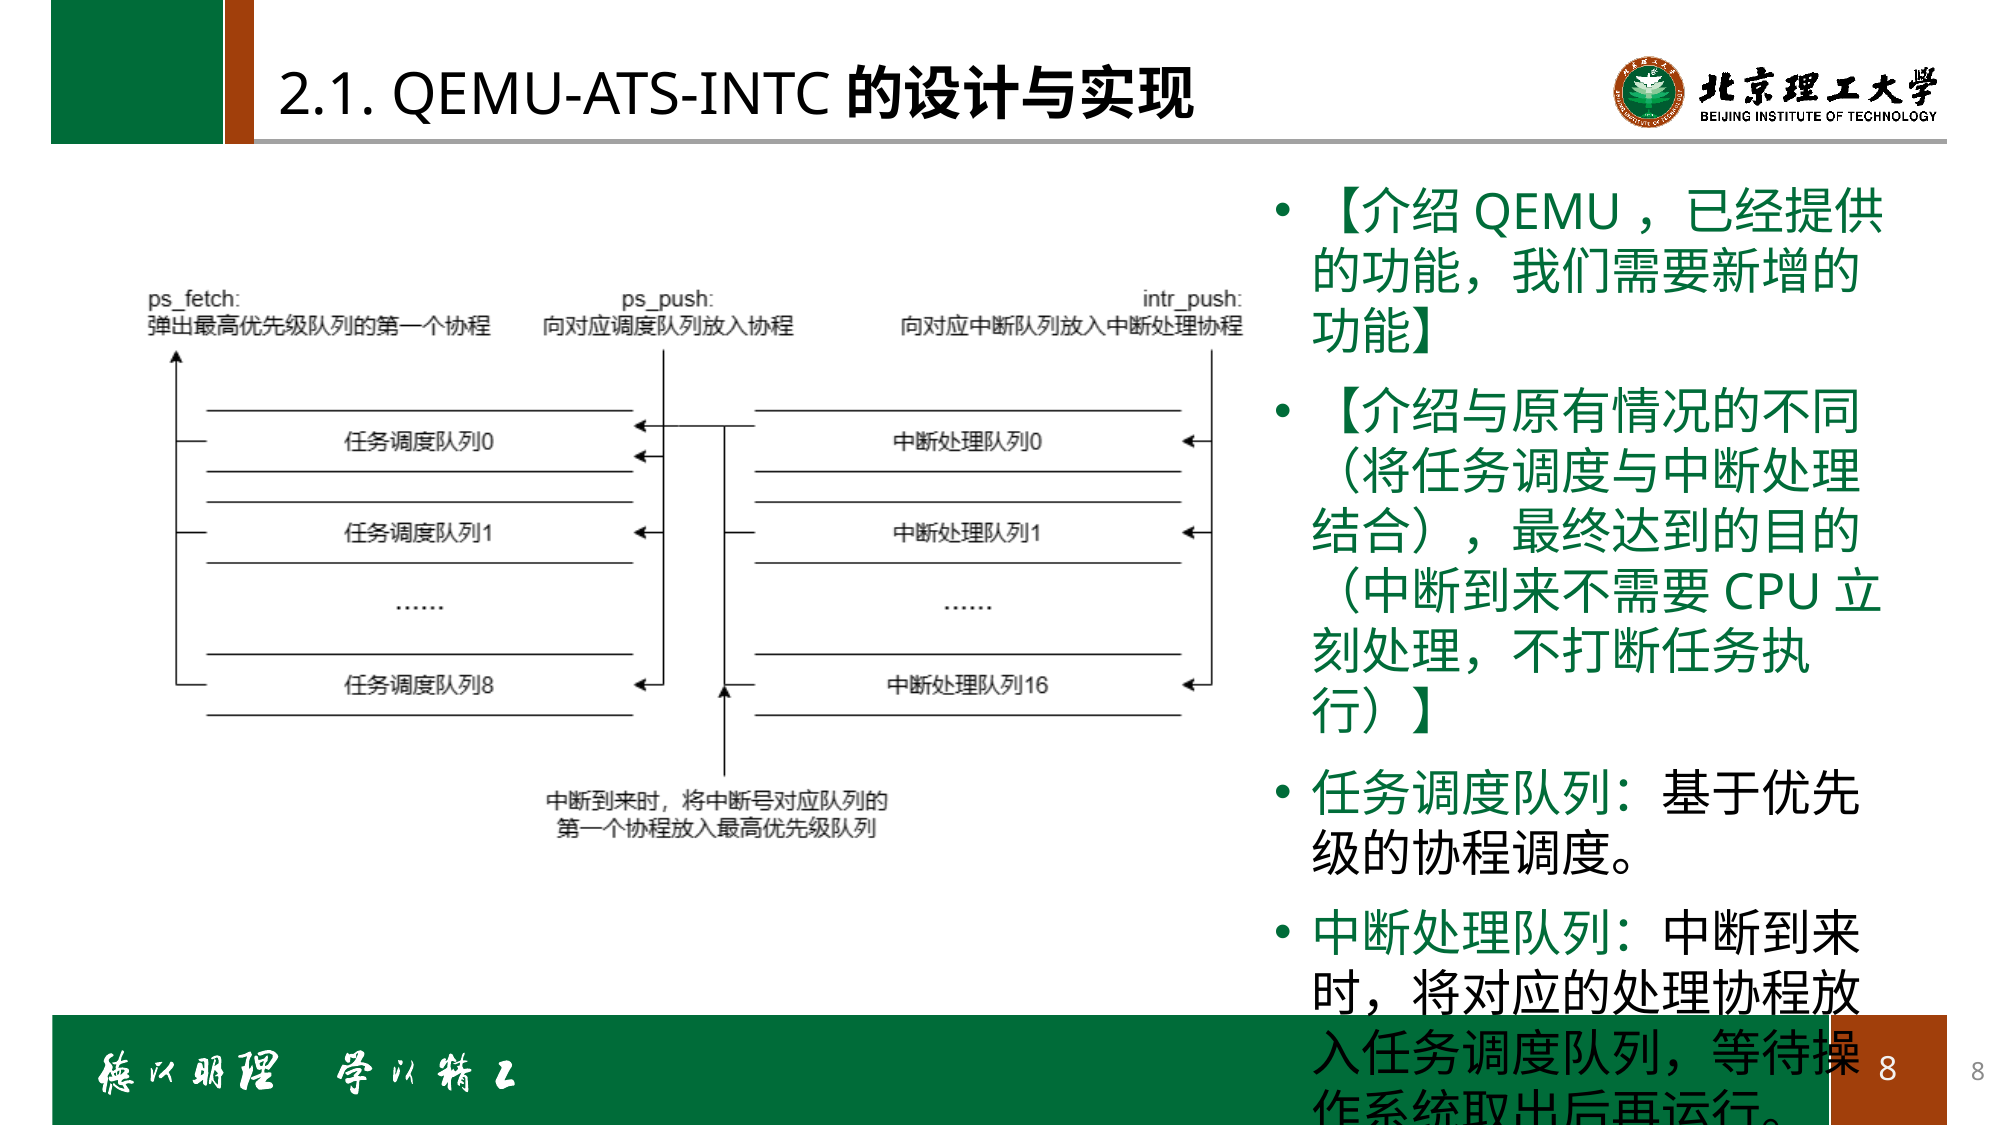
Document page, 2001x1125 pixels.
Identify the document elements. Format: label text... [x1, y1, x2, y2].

picture [1682, 56, 1937, 128]
title 2.1. QEMU-ATS-INTC的设计与实现 [263, 56, 1682, 136]
list 【介绍QEMU，已经提供的功能，我们需要新增的功能】 【介绍与原有情况的不同（将任务调度与中断处理结合），最终达到的目的（中断到来不需要CPU立刻处理，不打断任务执行）】 任务调度队列：基于优先级的协程调度。 中断处理队列：中断到来时，将对应的处理协程放入任务调度队列，等待操作系统取出后再运行。 [1259, 171, 1918, 797]
picture [130, 258, 1260, 867]
slide_number 8 [1550, 1042, 2000, 1103]
